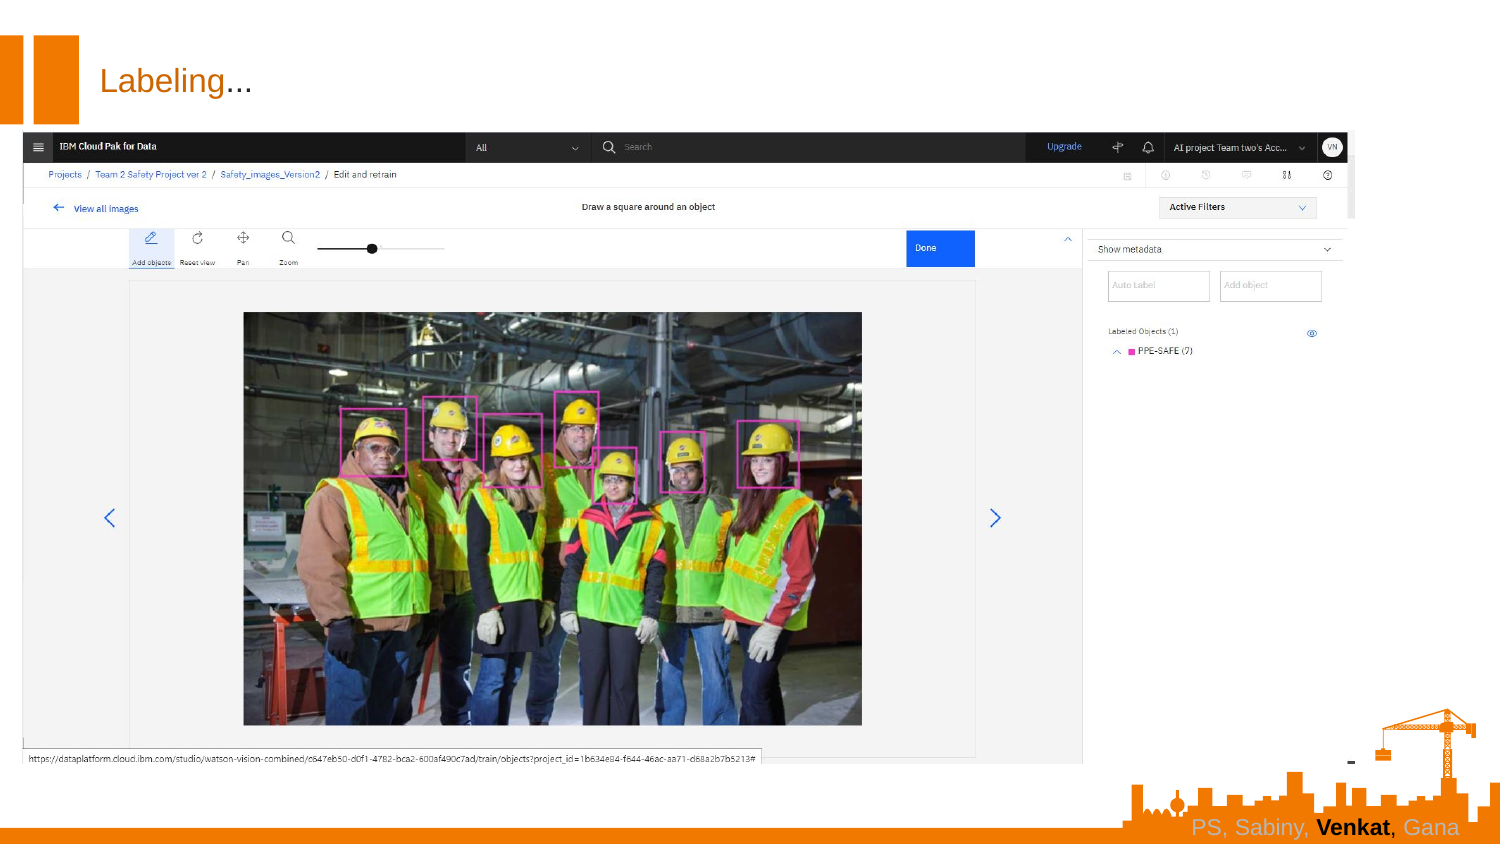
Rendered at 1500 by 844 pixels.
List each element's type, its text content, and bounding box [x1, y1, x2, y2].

text_box Labeling... [84, 49, 577, 115]
picture [22, 130, 1356, 764]
text_box PS, Sabiny, Venkat, Gana [1176, 799, 1486, 844]
